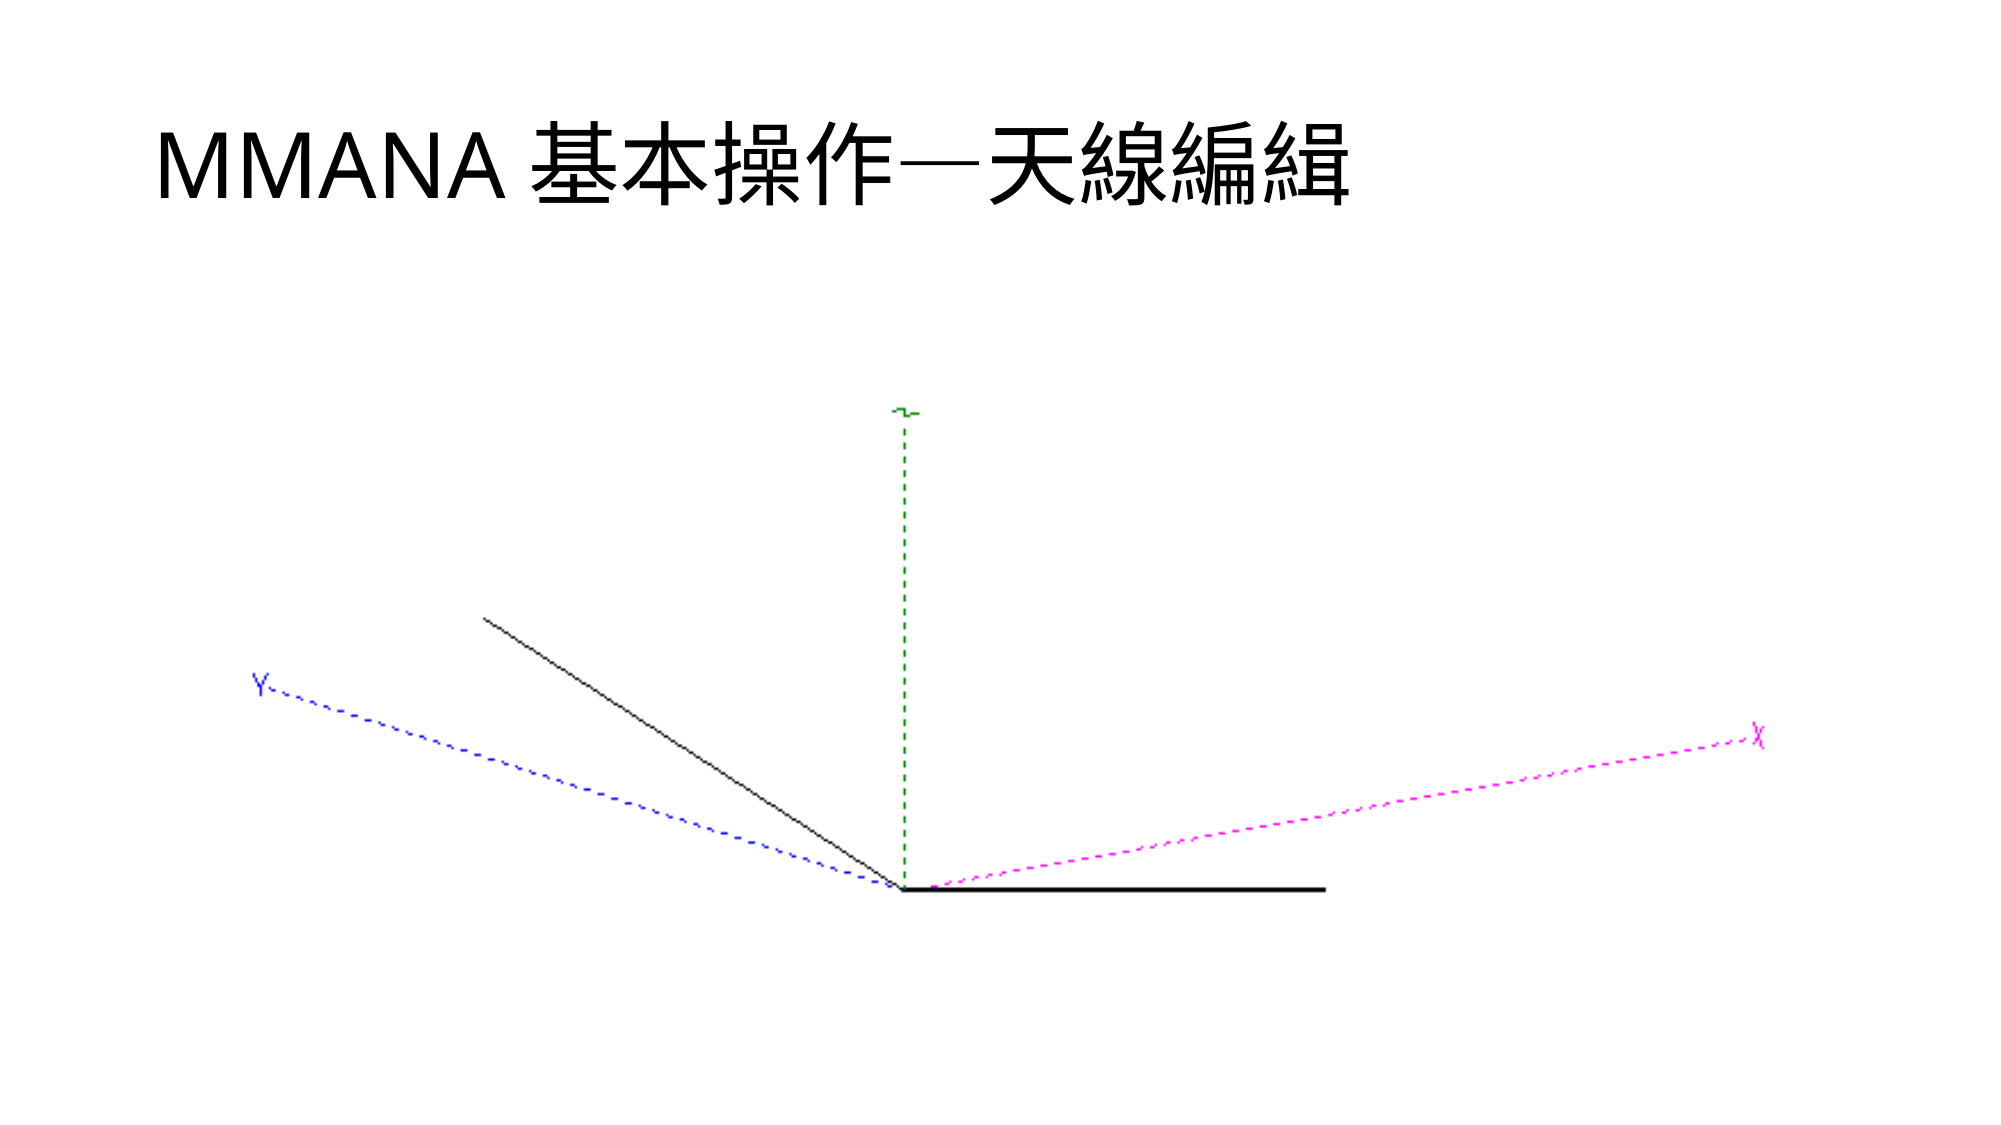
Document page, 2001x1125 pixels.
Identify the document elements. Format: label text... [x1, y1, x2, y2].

title MMANA基本操作—天線編緝 [137, 59, 1863, 278]
picture [137, 314, 1863, 1045]
